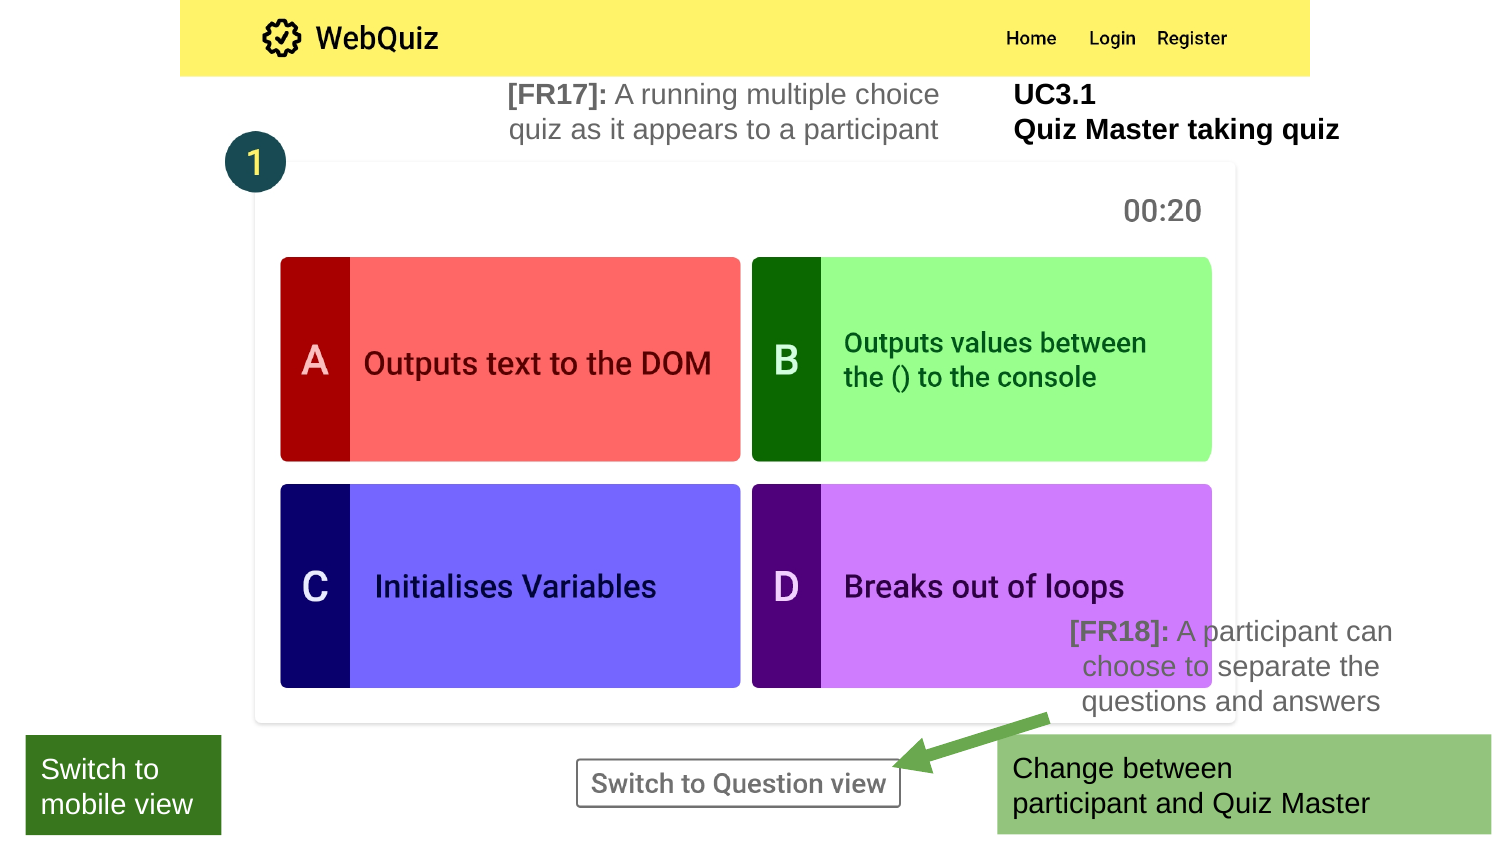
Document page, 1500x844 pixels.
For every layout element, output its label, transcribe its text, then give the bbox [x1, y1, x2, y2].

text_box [891, 717, 1049, 768]
text_box Switch to mobile view [25, 735, 175, 836]
picture [180, 0, 1310, 844]
text_box Change between participant and Quiz Master [1314, 734, 1492, 835]
text_box [FR18]: A participant can choose to separate the questions and answers [1314, 597, 1440, 733]
text_box UC3.1 Quiz Master taking quiz [1314, 60, 1491, 161]
